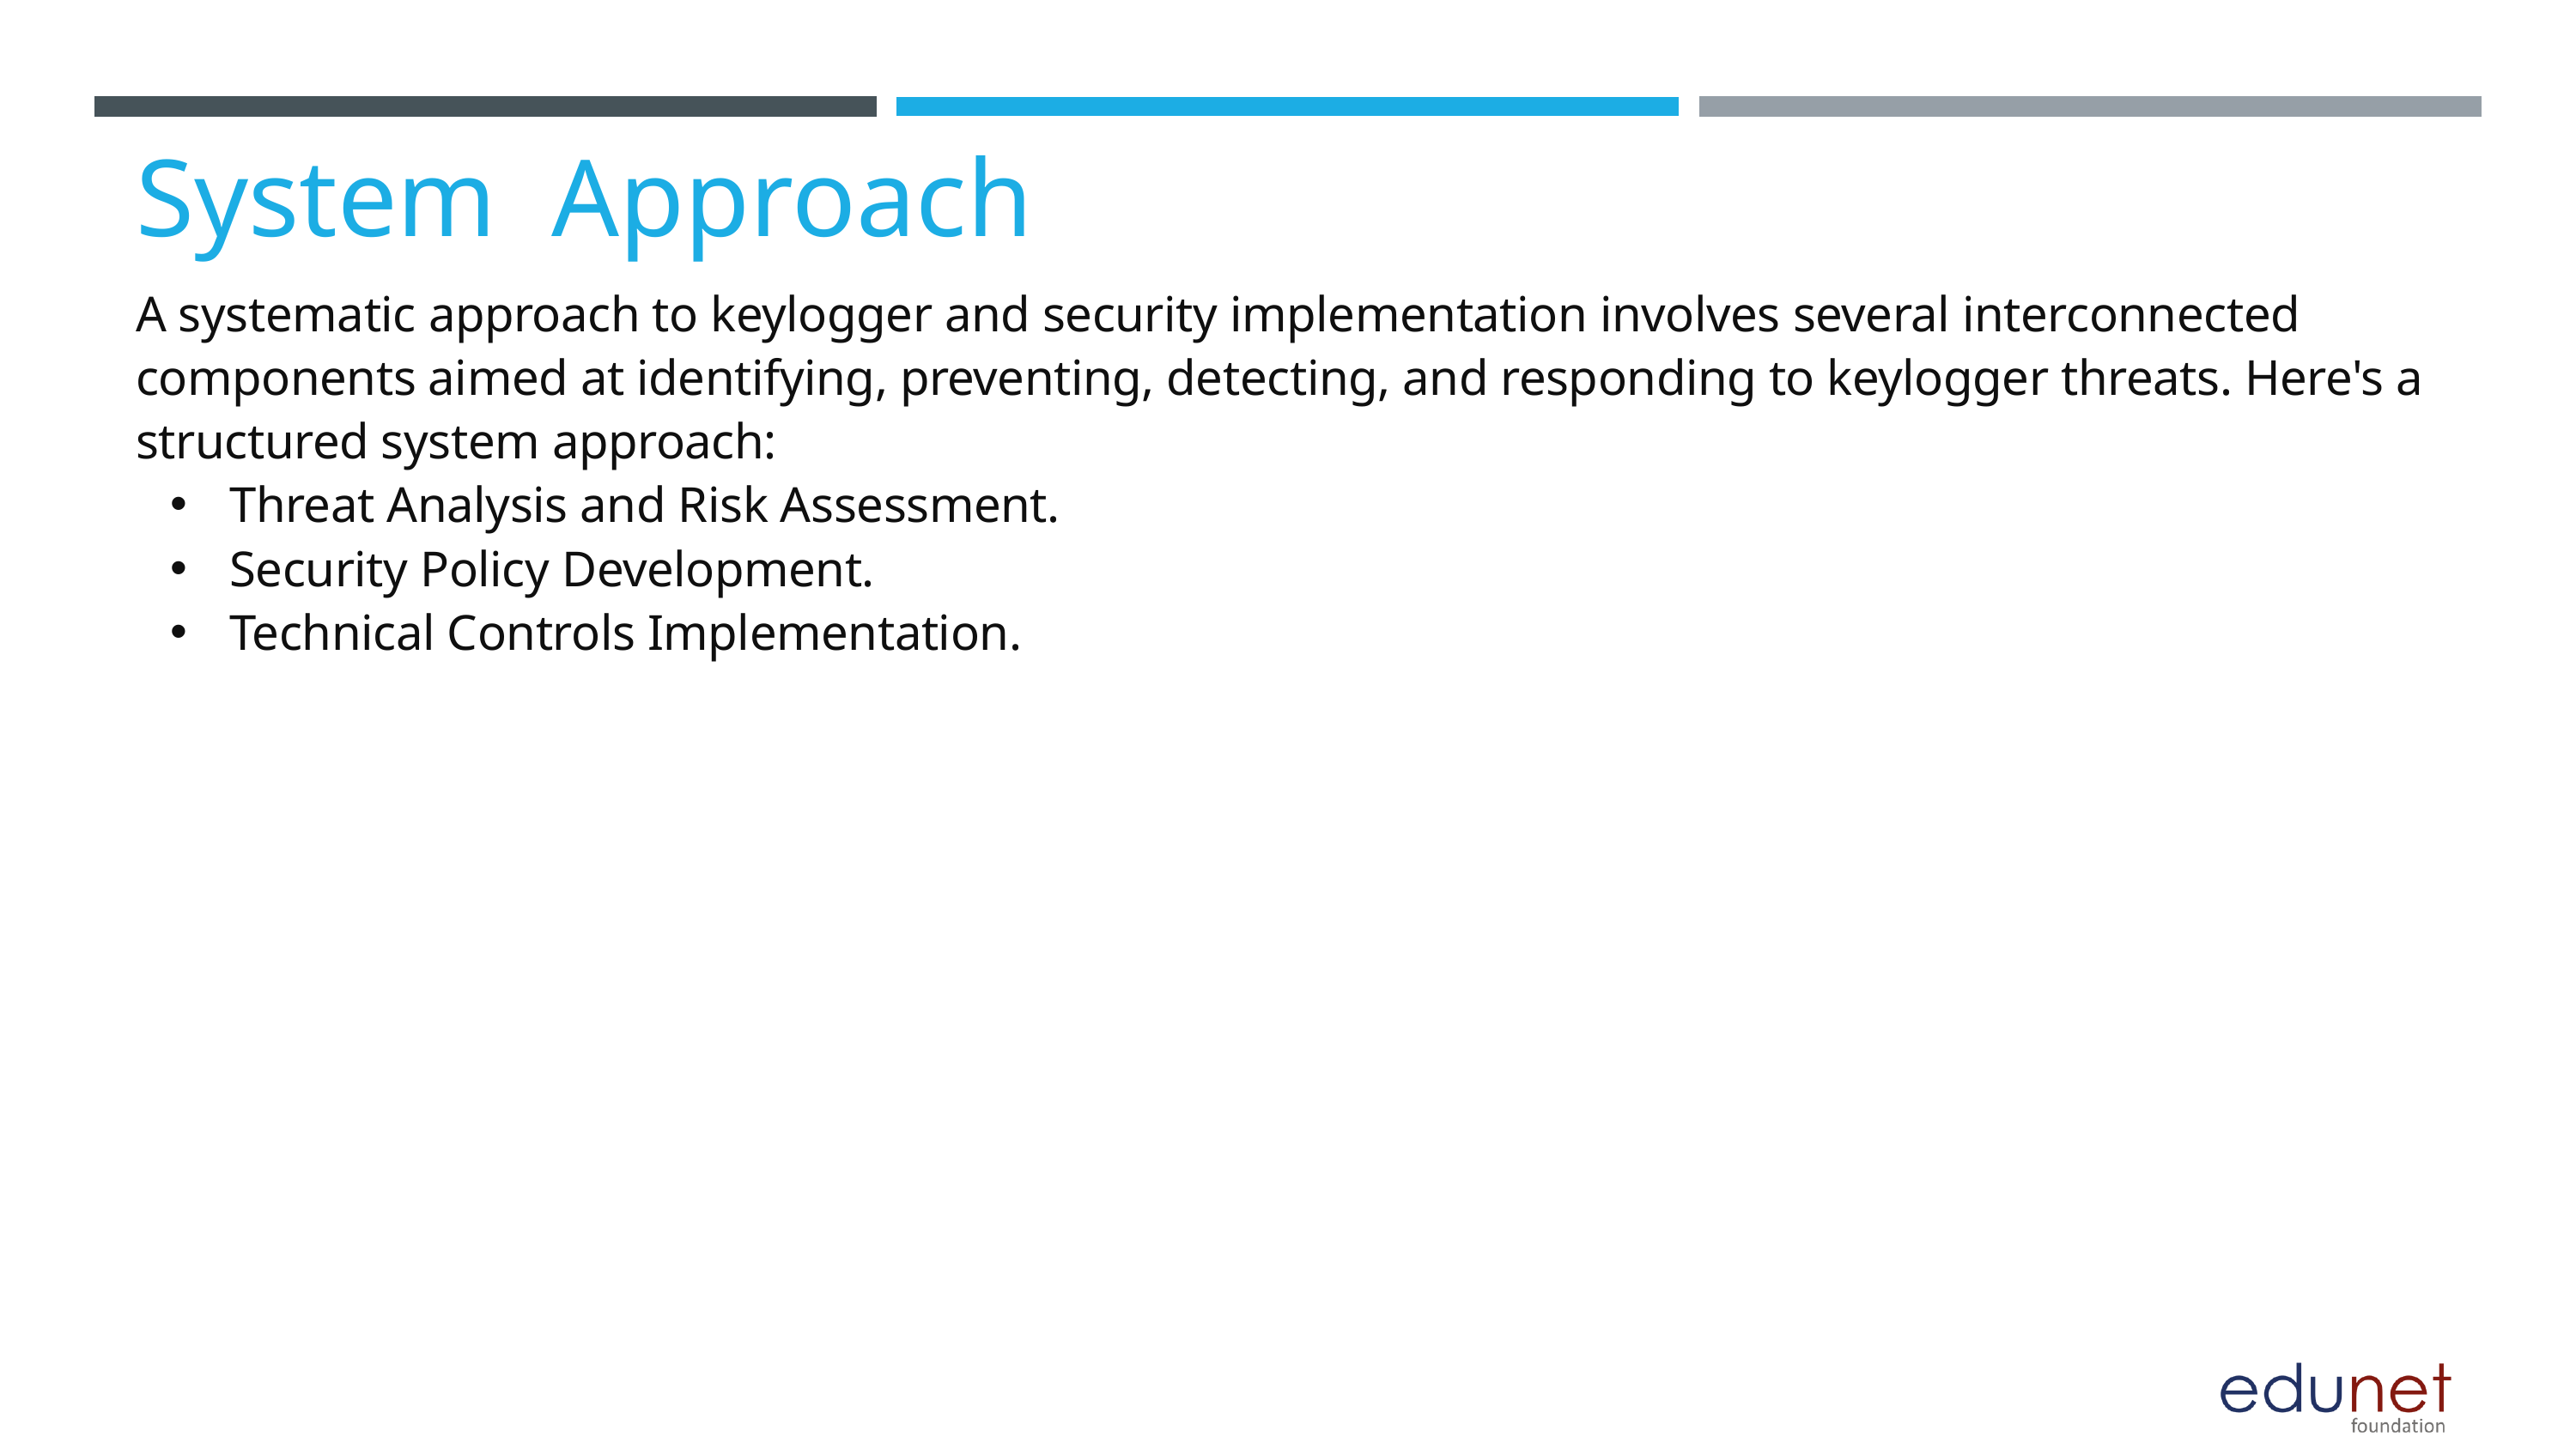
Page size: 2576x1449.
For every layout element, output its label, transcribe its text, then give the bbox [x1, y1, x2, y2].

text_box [1698, 95, 2482, 118]
text_box A systematic approach to keylogger and security implementation involves several interconnected components aimed at identifying, preventing, detecting, and responding to keylogger threats. Here's a structured system approach: Threat Analysis and Risk Assessment. Security Policy Development. Technical Controls Implementation. [136, 277, 2440, 724]
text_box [94, 96, 878, 118]
text_box System Approach [136, 130, 2440, 258]
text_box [896, 96, 1680, 117]
text_box [2215, 1360, 2454, 1437]
